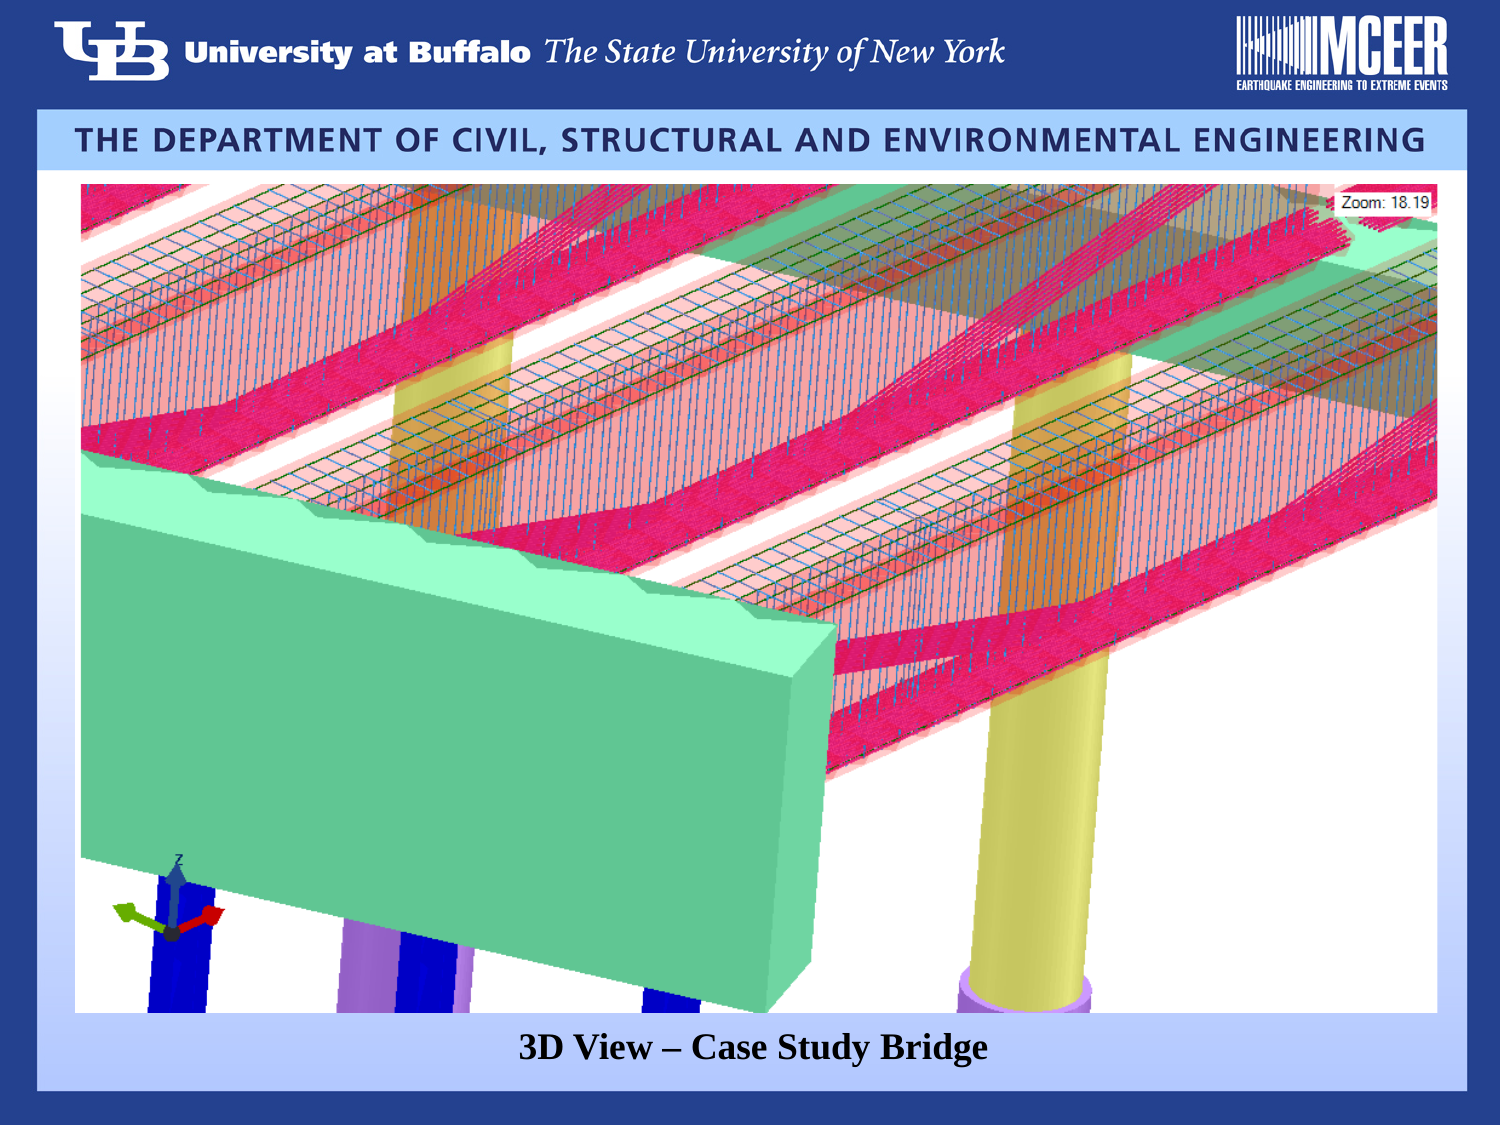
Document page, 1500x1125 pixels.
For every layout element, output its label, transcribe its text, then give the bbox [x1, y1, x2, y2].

picture [0, 0, 1500, 1125]
text_box 3D View – Case Study Bridge [322, 1022, 1185, 1120]
